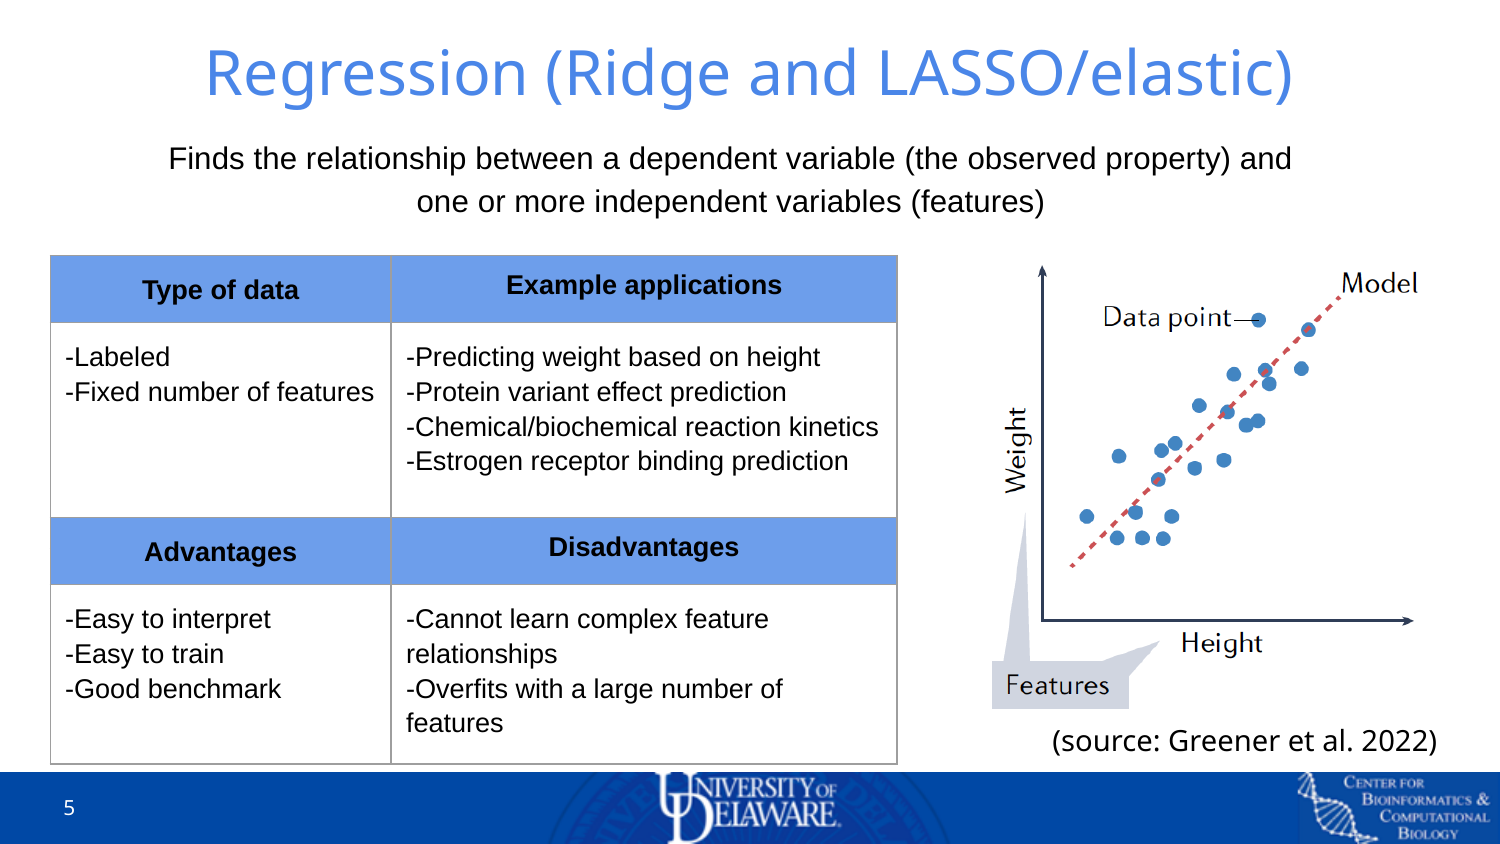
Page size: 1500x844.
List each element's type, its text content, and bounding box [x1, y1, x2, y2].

text_box (source: Greener et al. 2022) [1029, 736, 1461, 771]
table_header Advantages [51, 518, 390, 584]
table_cell -Easy to interpret -Easy to train -Good benchmark [51, 585, 390, 763]
text_box Finds the relationship between a dependent variable (the observed property) and one or more independent variables (features) [136, 117, 1327, 234]
table_header Example applications [392, 256, 896, 322]
title Regression (Ridge and LASSO/elastic) [51, 18, 1449, 118]
table_cell -Predicting weight based on height -Protein variant effect prediction -Chemical/biochemical reaction kinetics -Estrogen receptor binding prediction [392, 323, 896, 517]
picture [979, 255, 1461, 729]
table_cell -Labeled -Fixed number of features [51, 323, 390, 517]
table_header Type of data [51, 256, 390, 322]
table_cell -Cannot learn complex feature relationships -Overfits with a large number of features [392, 585, 896, 763]
table_header Disadvantages [392, 518, 896, 584]
picture [0, 772, 1500, 844]
